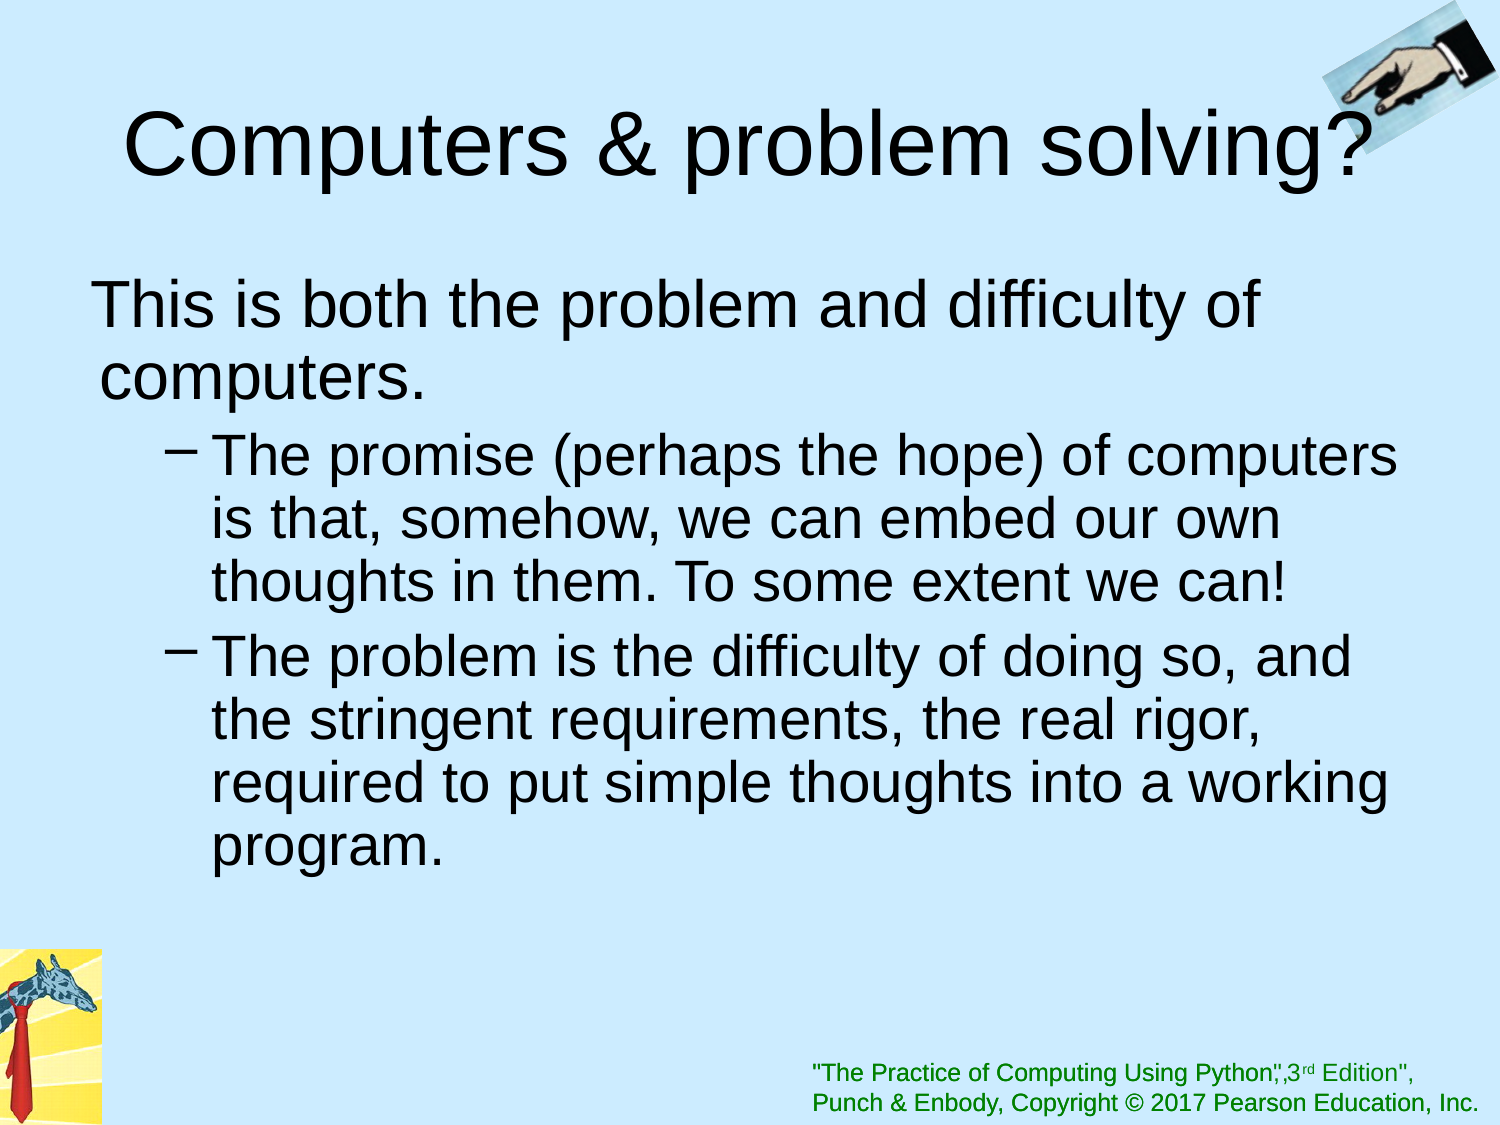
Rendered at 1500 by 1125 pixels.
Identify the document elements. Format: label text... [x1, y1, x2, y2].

title Computers & problem solving? [75, 45, 1425, 233]
list This is both the problem and difficulty of computers. The promise (perhaps the hope) of computers is that, somehow, we can embed our own thoughts in them. To some extent we can! The problem is the difficulty of doing so, and the stringent requirements, the real rigor, required to put simple thoughts into a working program. [75, 262, 1425, 1005]
picture [1378, 0, 1499, 120]
picture [0, 949, 102, 1125]
